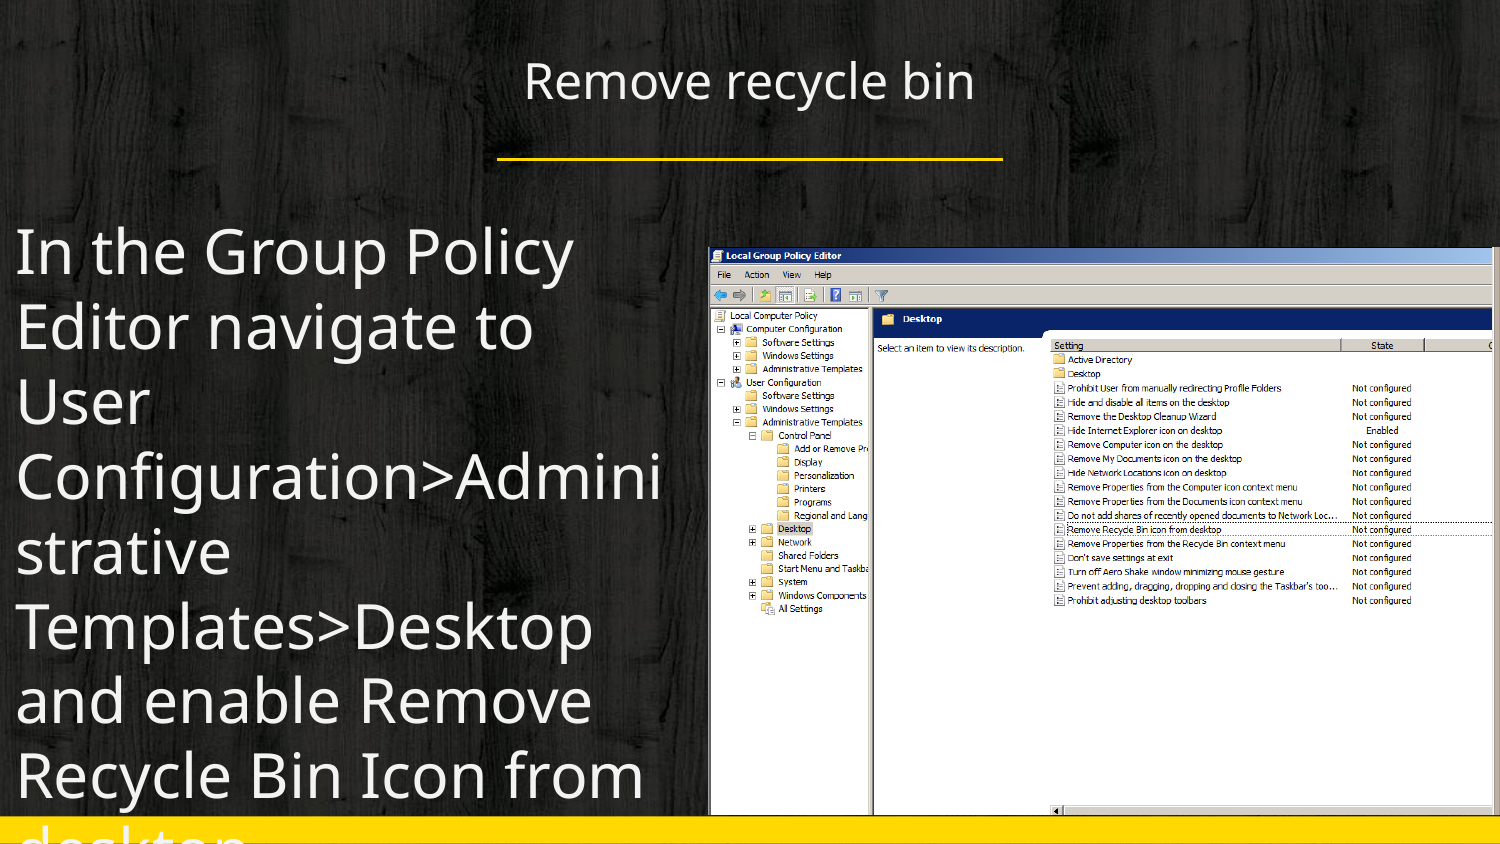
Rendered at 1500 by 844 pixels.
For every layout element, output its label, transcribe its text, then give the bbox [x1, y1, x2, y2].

list In the Group Policy Editor navigate to User Configuration>Administrative Templates>Desktop and enable Remove Recycle Bin Icon from desktop [0, 196, 698, 792]
title Remove recycle bin [75, 0, 1425, 160]
picture [0, 0, 1500, 816]
